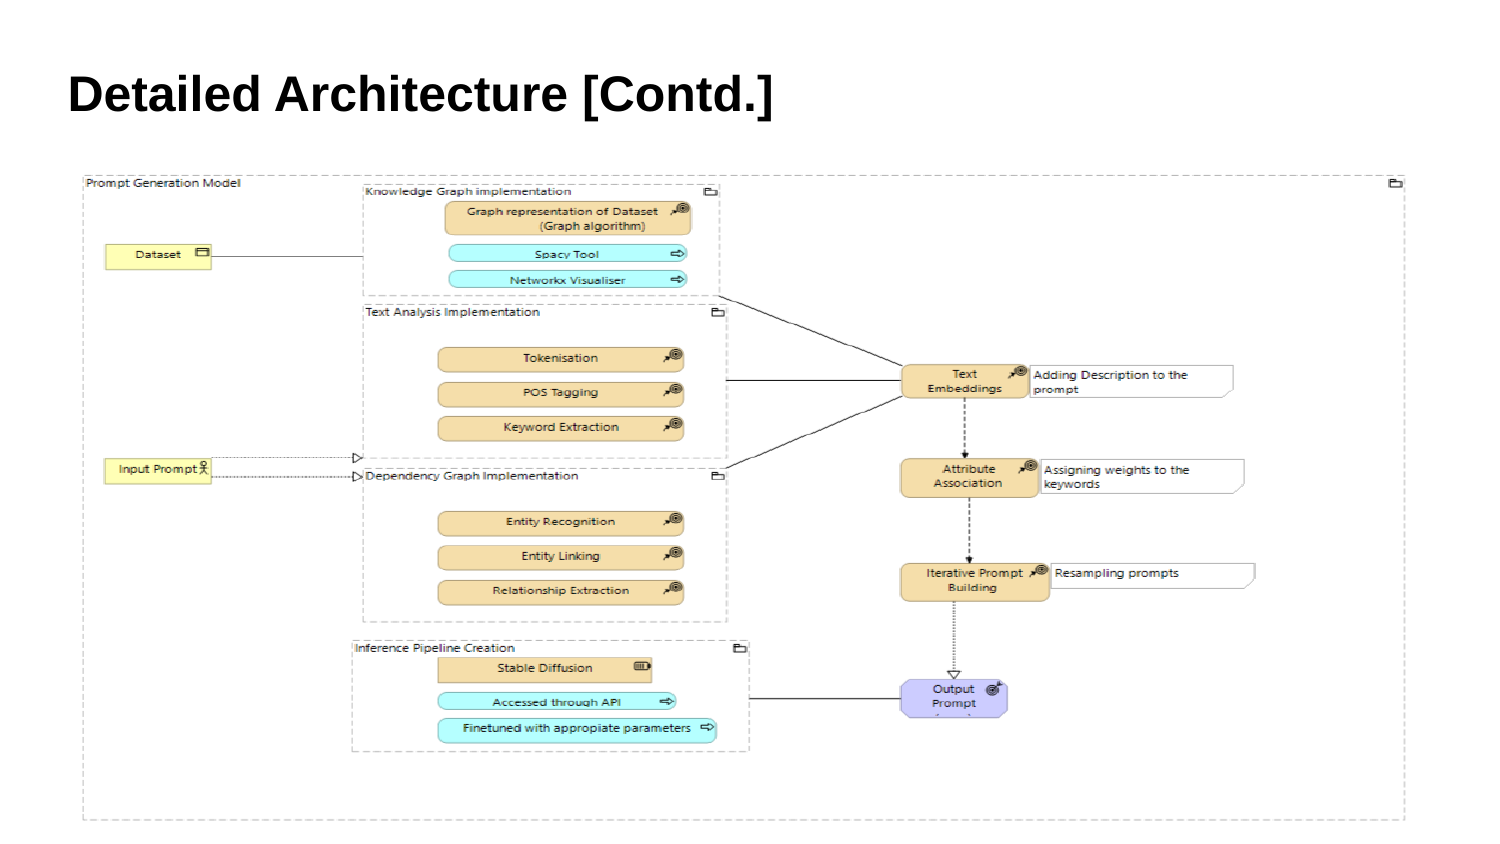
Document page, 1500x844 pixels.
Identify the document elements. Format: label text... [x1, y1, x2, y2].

title Detailed Architecture [Contd.] [56, 56, 1444, 129]
picture [56, 168, 1463, 836]
